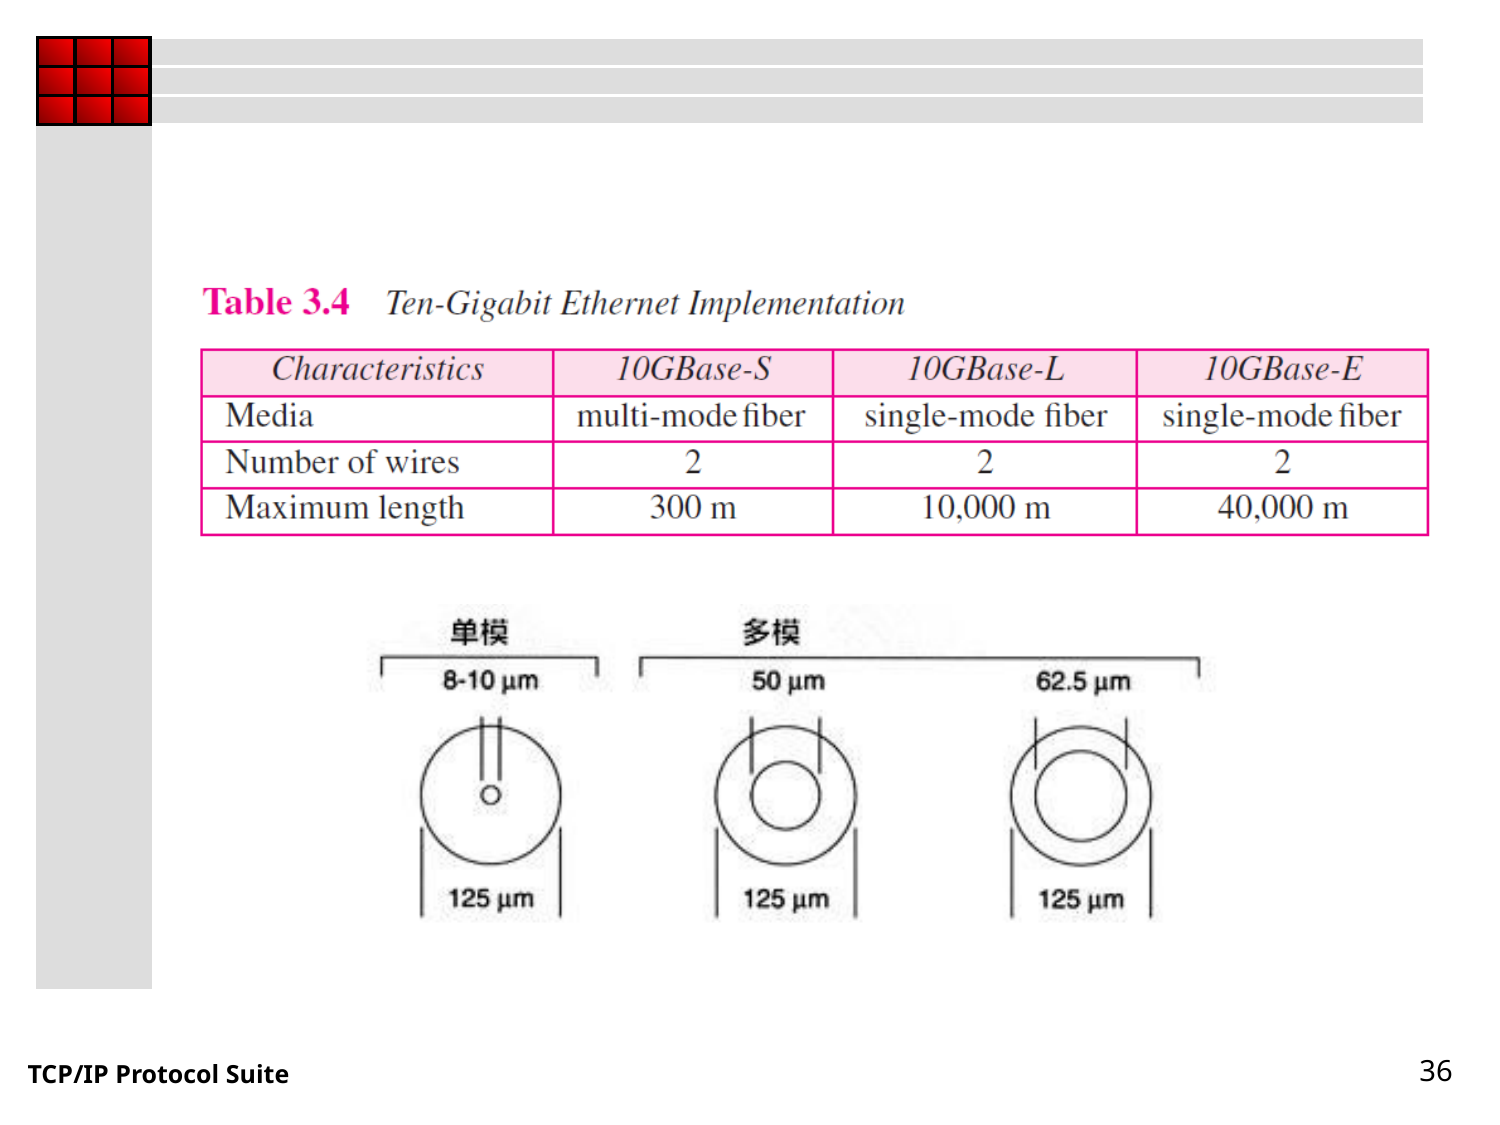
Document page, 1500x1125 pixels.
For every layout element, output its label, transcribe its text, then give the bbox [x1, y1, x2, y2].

footer TCP/IP Protocol Suite [12, 1025, 488, 1100]
slide_number 36 [1155, 1024, 1468, 1100]
picture [349, 604, 1234, 934]
picture [174, 273, 1451, 563]
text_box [37, 37, 1425, 988]
